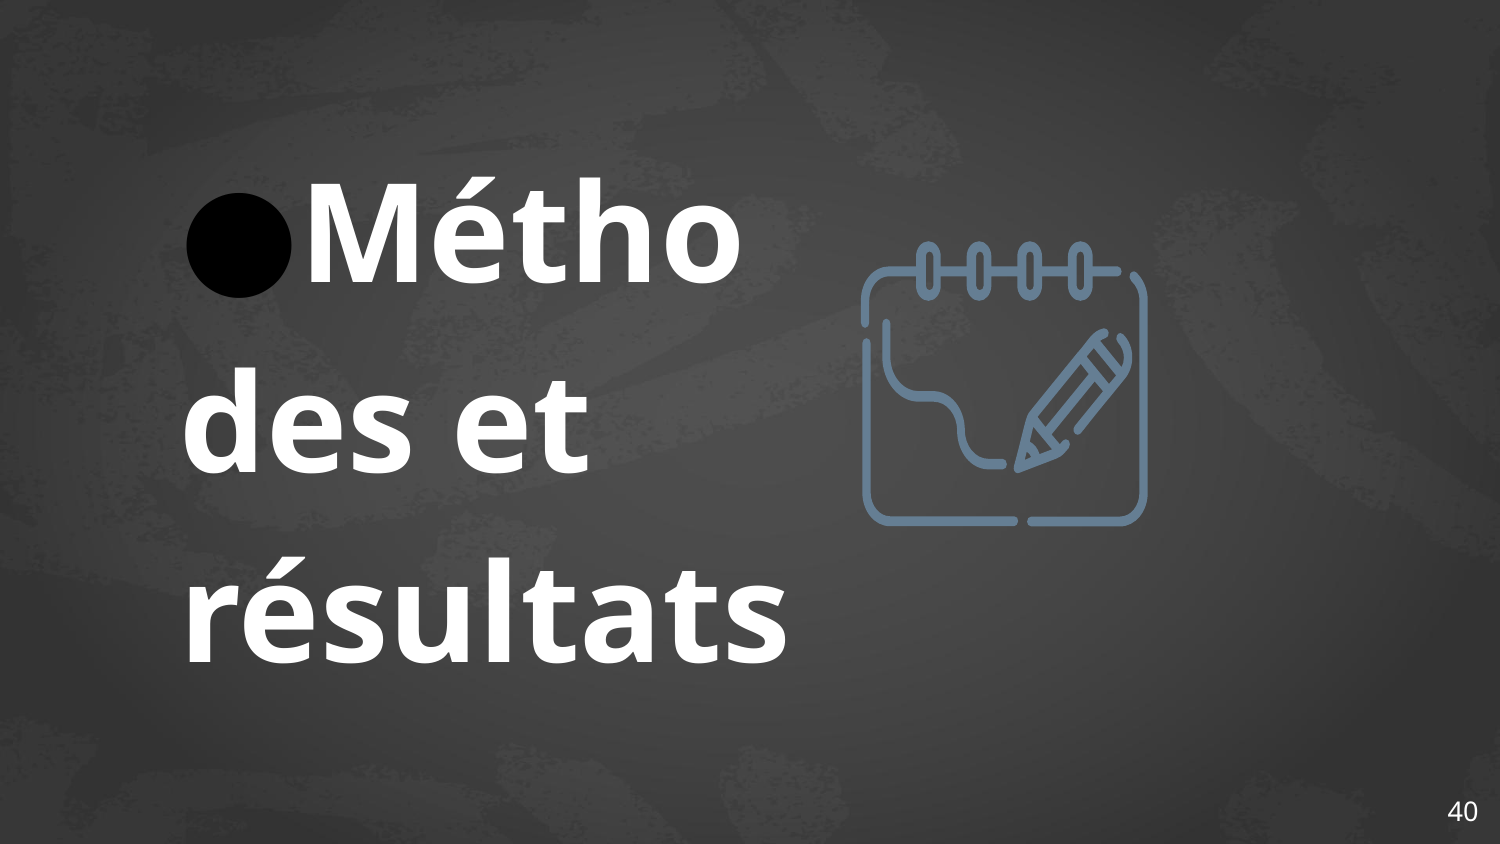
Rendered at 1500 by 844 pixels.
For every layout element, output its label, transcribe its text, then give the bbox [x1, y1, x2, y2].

subtitle Méthodes et résultats [164, 342, 838, 468]
slide_number ‹#› [1403, 779, 1494, 844]
picture [0, 0, 1500, 844]
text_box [860, 241, 1149, 527]
